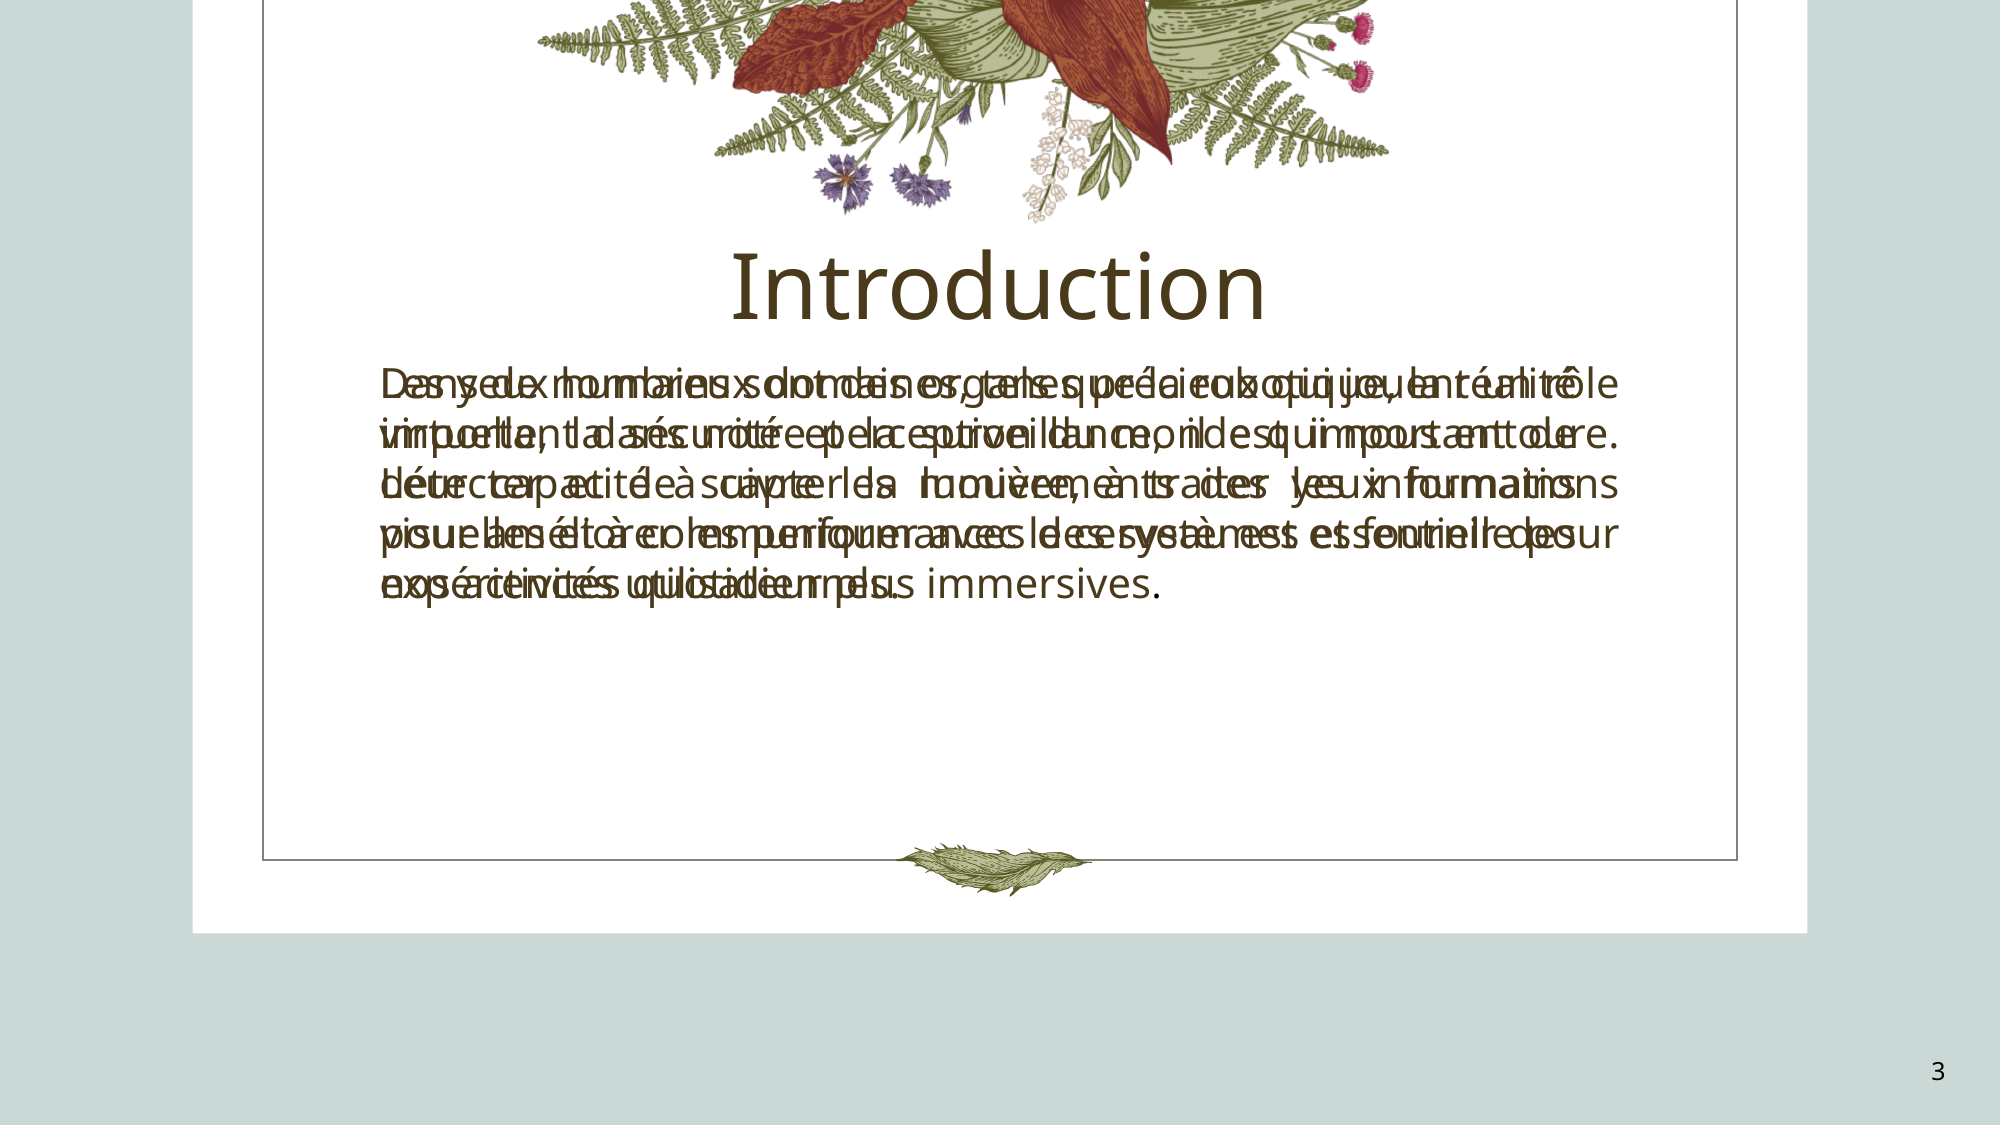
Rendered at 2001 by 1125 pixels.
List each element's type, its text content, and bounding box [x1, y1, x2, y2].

picture [894, 838, 1093, 897]
list Les yeux humains sont des organes précieux qui jouent un rôle important dans notre perception du monde qui nous entoure. Leur capacité à capter la lumière, à traiter les informations visuelles et à communiquer avec le cerveau est essentielle pour nos activités quotidiennes. [364, 349, 1636, 652]
title Introduction [286, 180, 1714, 399]
slide_number 3 [1510, 1042, 1961, 1103]
text_box Dans de nombreux domaines, tels que la robotique, la réalité virtuelle, la sécurité et la surveillance, il est important de détecter et de suivre les mouvements des yeux humains pour améliorer les performances des systèmes et fournir des expériences utilisateur plus immersives. [364, 349, 1593, 615]
picture [535, 0, 1416, 180]
